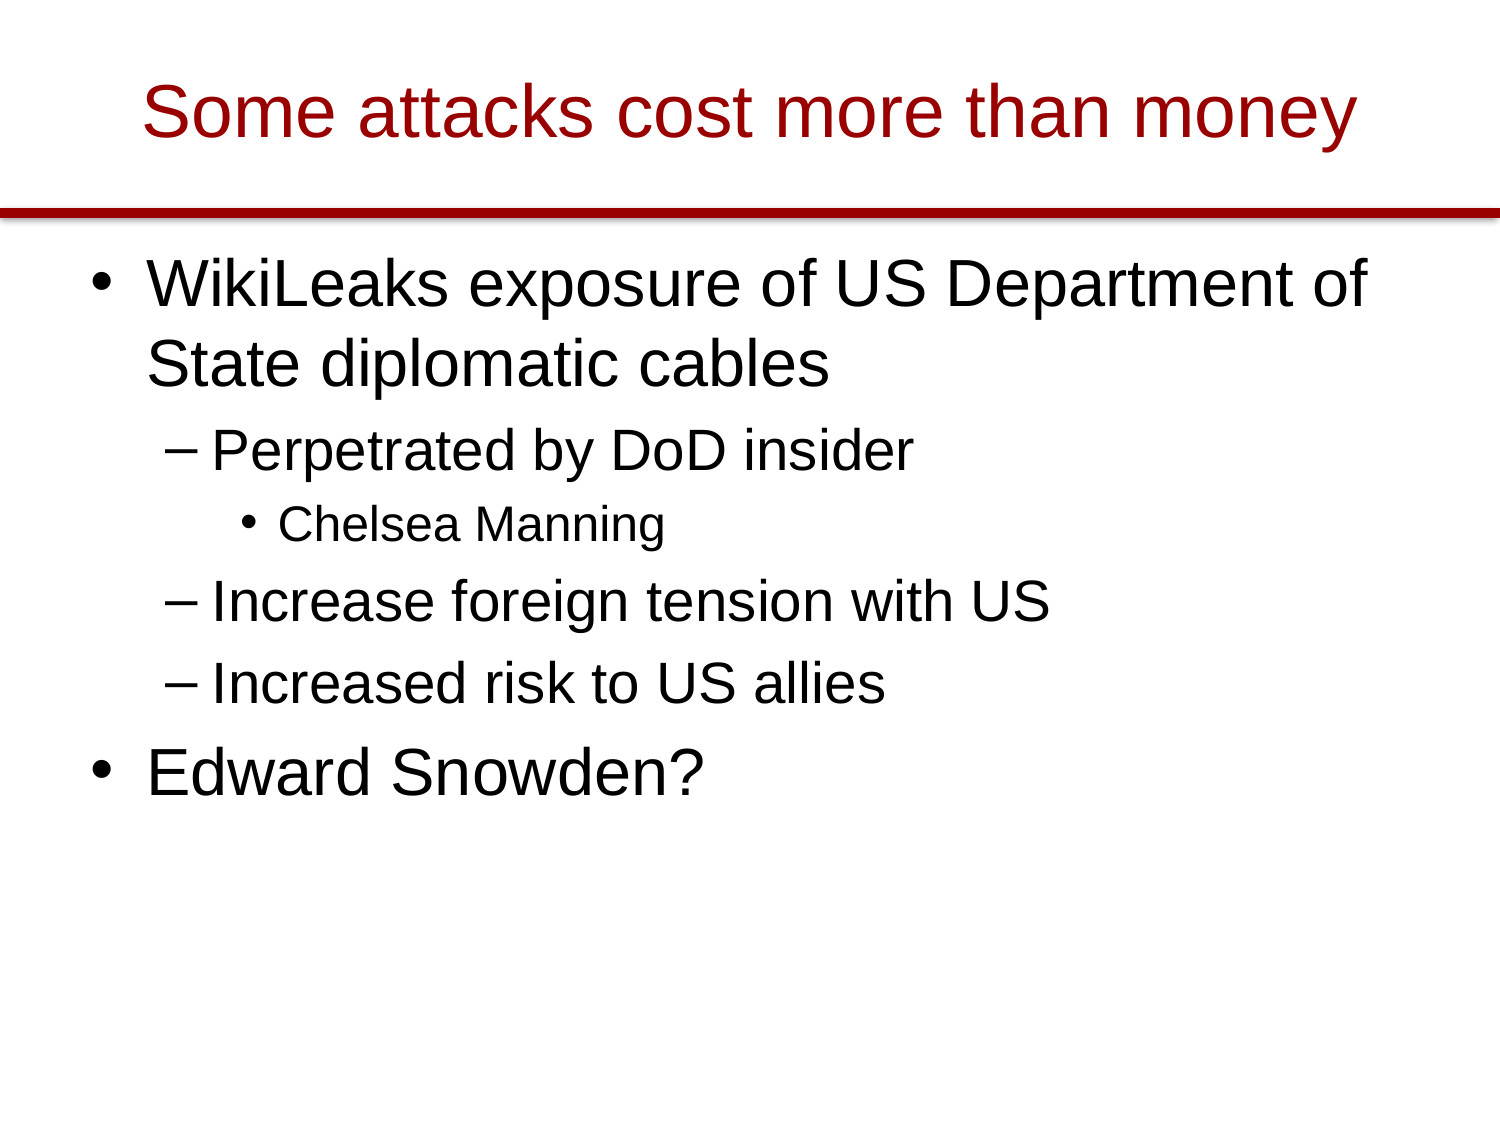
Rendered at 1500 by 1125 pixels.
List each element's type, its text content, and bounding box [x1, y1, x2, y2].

list WikiLeaks exposure of US Department of State diplomatic cables Perpetrated by DoD insider Chelsea Manning Increase foreign tension with US Increased risk to US allies Edward Snowden? [75, 232, 1425, 1005]
title Some attacks cost more than money [75, 13, 1425, 202]
